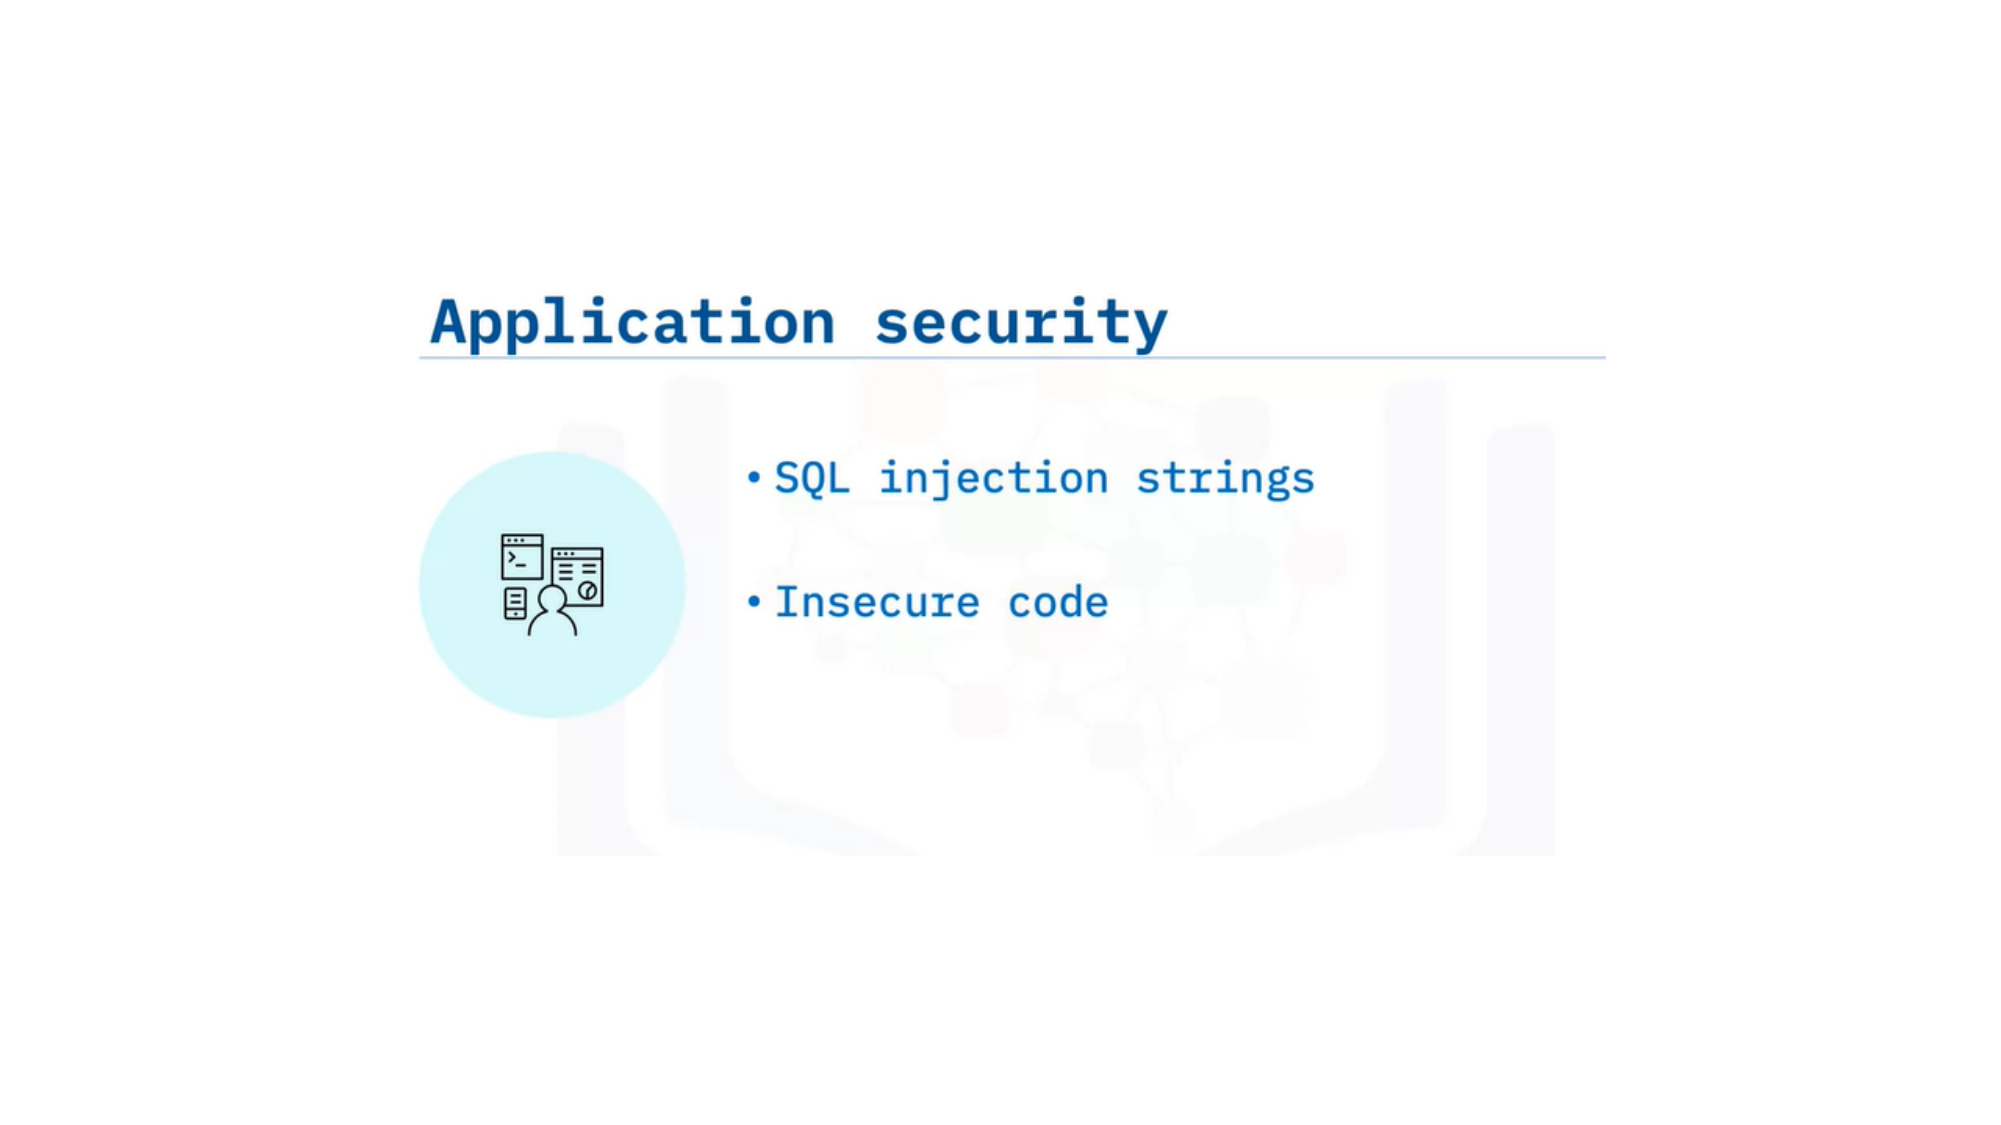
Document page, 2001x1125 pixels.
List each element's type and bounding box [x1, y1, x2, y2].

picture [394, 269, 1606, 856]
